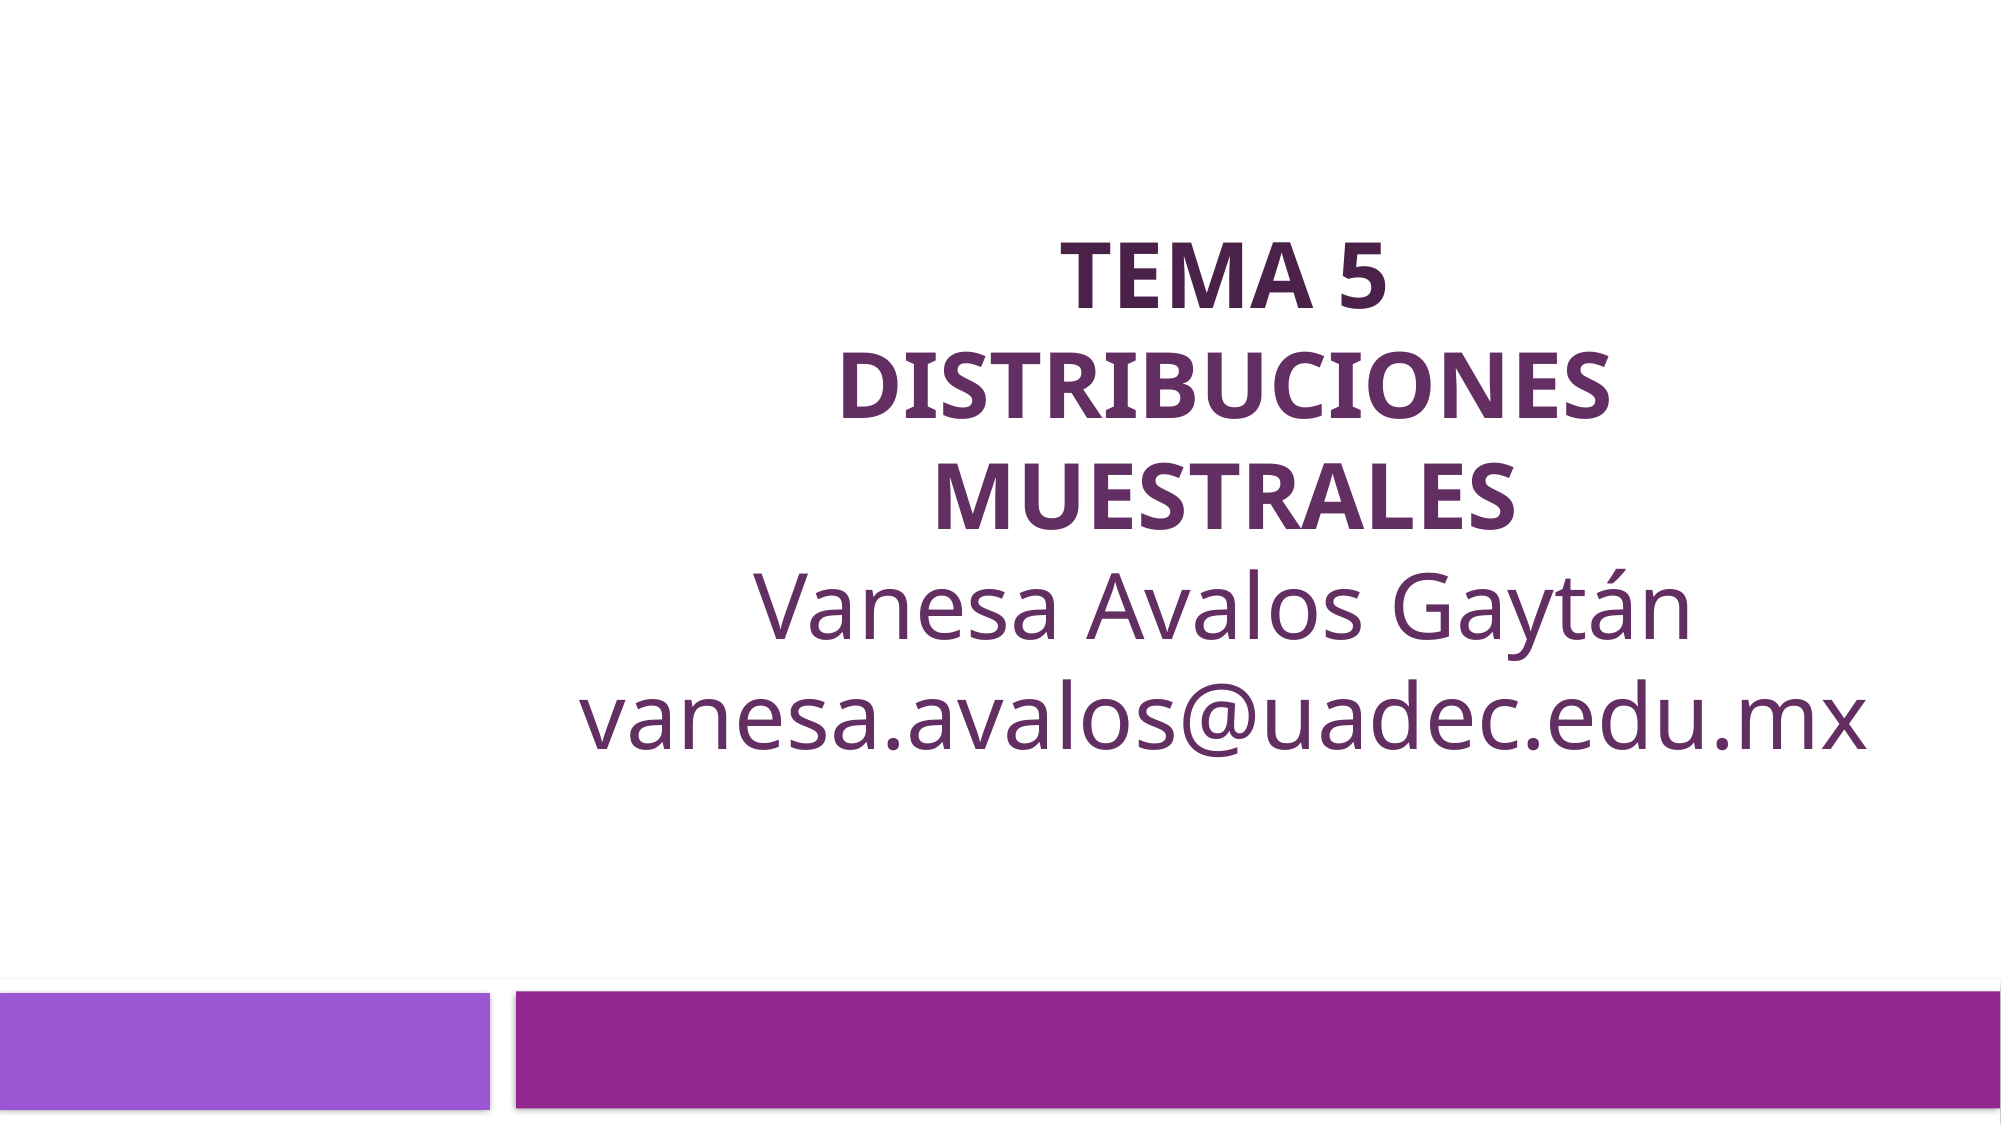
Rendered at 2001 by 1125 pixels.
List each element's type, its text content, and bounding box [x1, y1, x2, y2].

title Tema 5 distribuciones muestrales Vanesa Avalos Gaytán vanesa.avalos@uadec.edu.mx [516, 133, 1934, 775]
